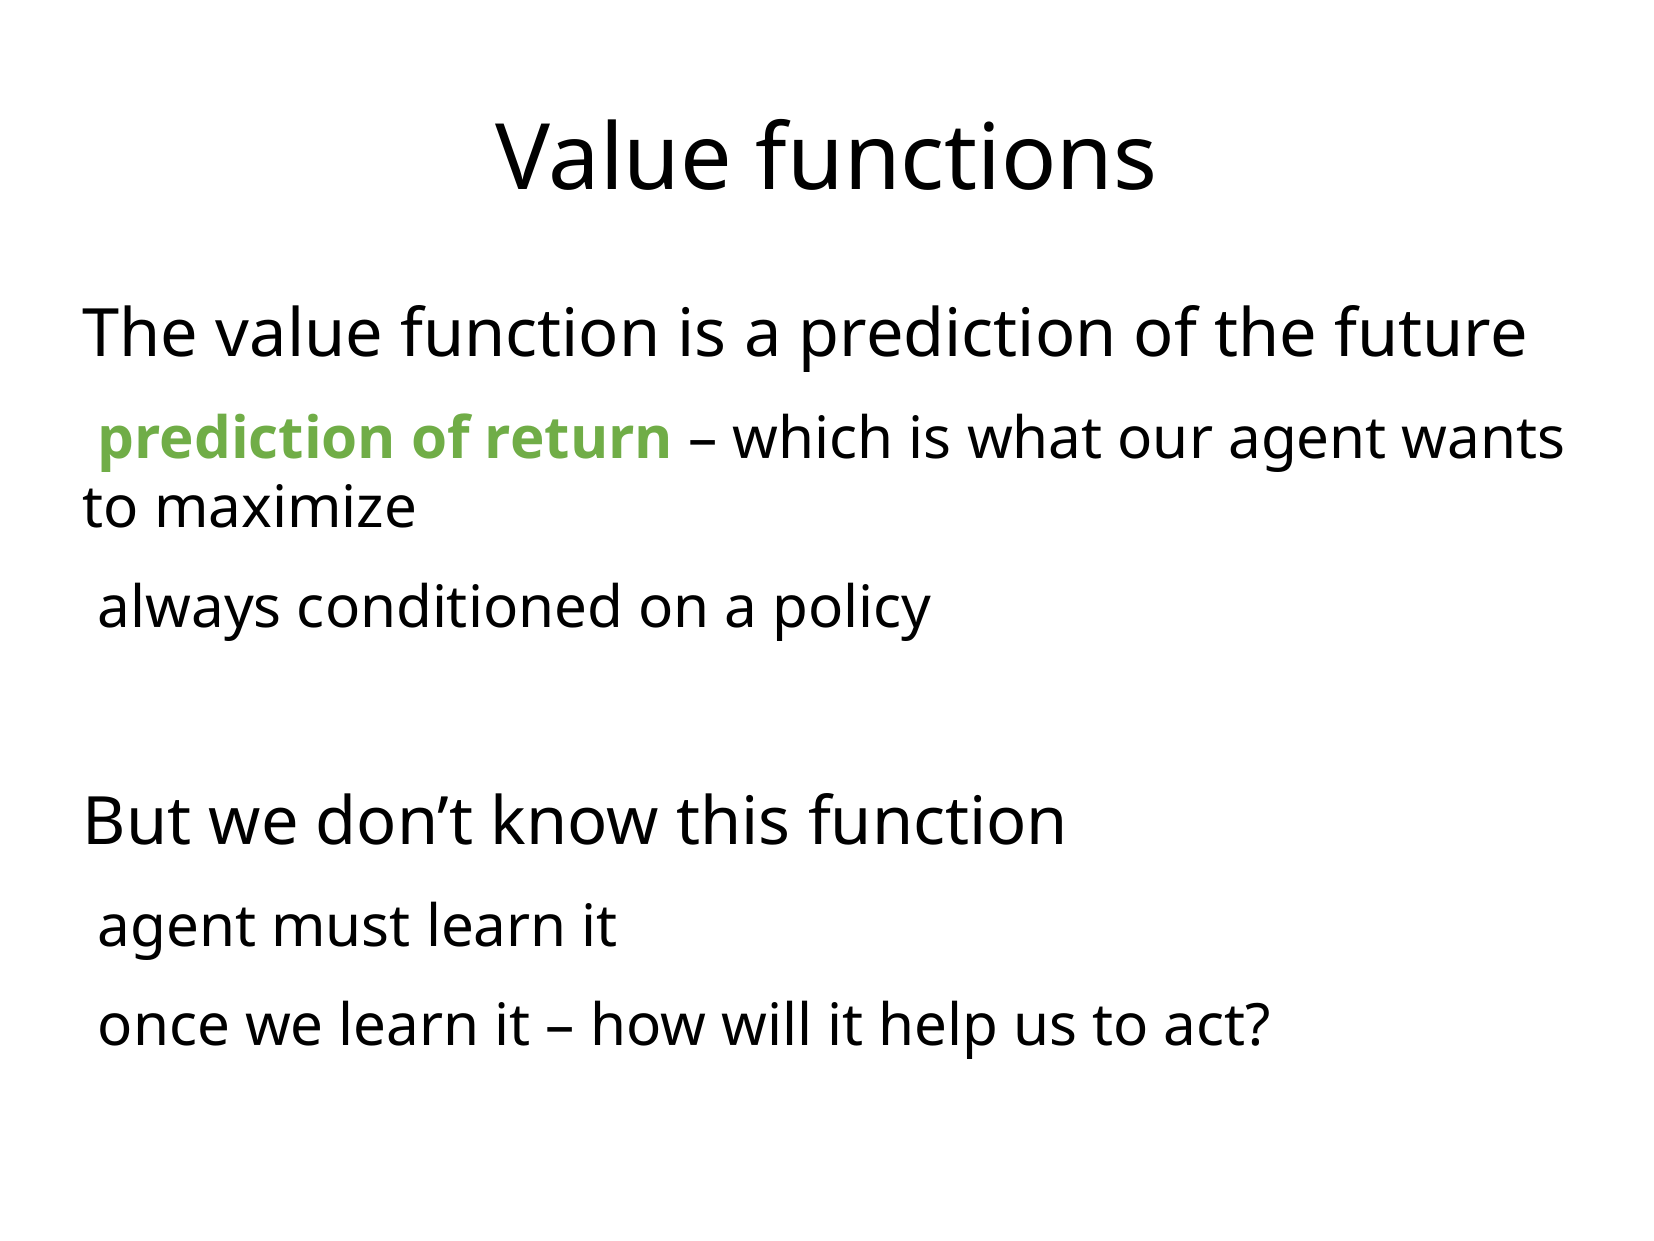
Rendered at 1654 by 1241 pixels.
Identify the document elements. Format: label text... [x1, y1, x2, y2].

title Value functions [82, 49, 1571, 257]
list The value function is a prediction of the future prediction of return – which is what our agent wants to maximize always conditioned on a policy But we don’t know this function agent must learn it once we learn it – how will it help us to act? [82, 290, 1571, 1145]
